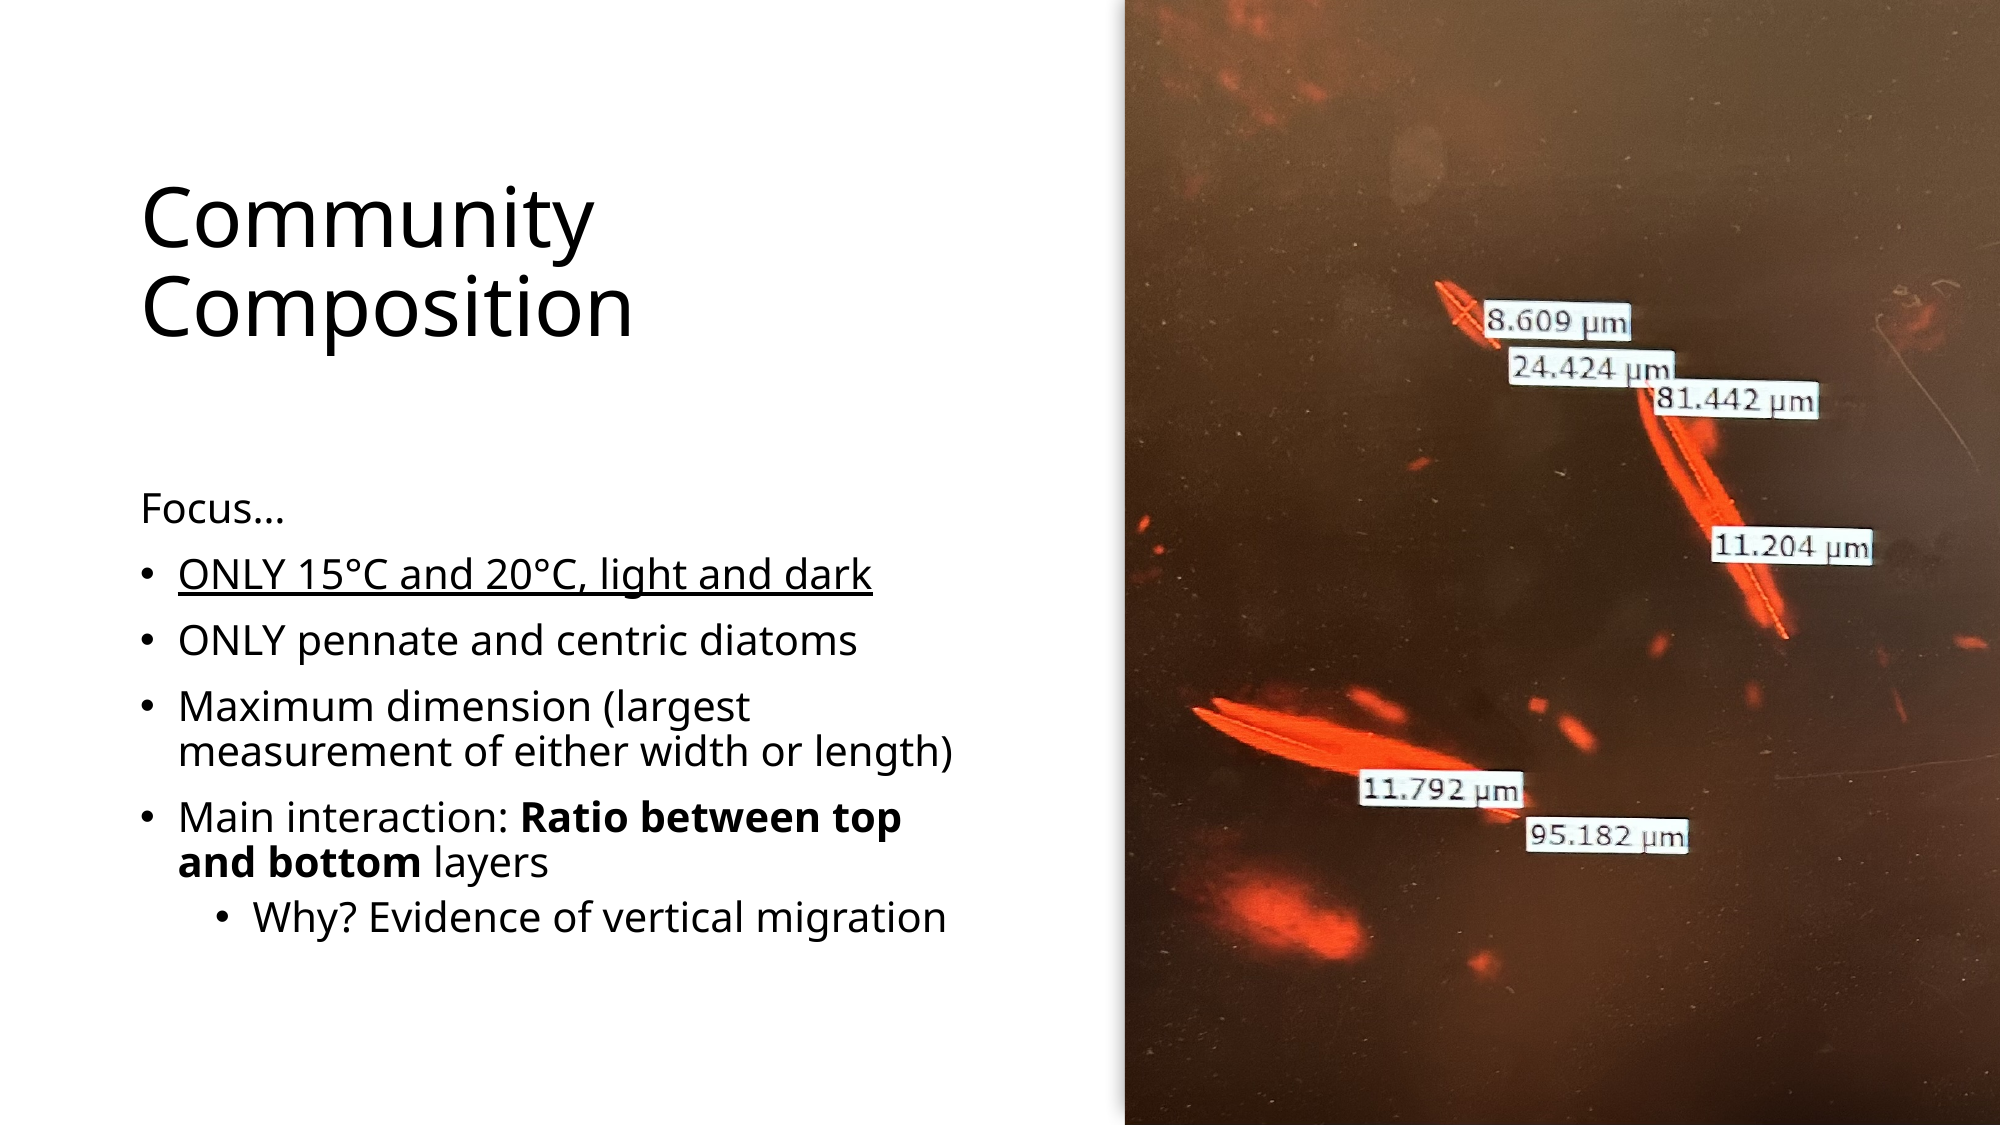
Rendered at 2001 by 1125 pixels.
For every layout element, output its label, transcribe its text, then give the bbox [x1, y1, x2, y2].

list Focus… ONLY 15°C and 20°C, light and dark ONLY pennate and centric diatoms Maximum dimension (largest measurement of either width or length) Main interaction: Ratio between top and bottom layers Why? Evidence of vertical migration [124, 405, 1000, 1024]
picture [1124, 0, 2000, 1125]
text_box [0, 0, 1124, 1125]
title Community Composition [124, 125, 1000, 405]
